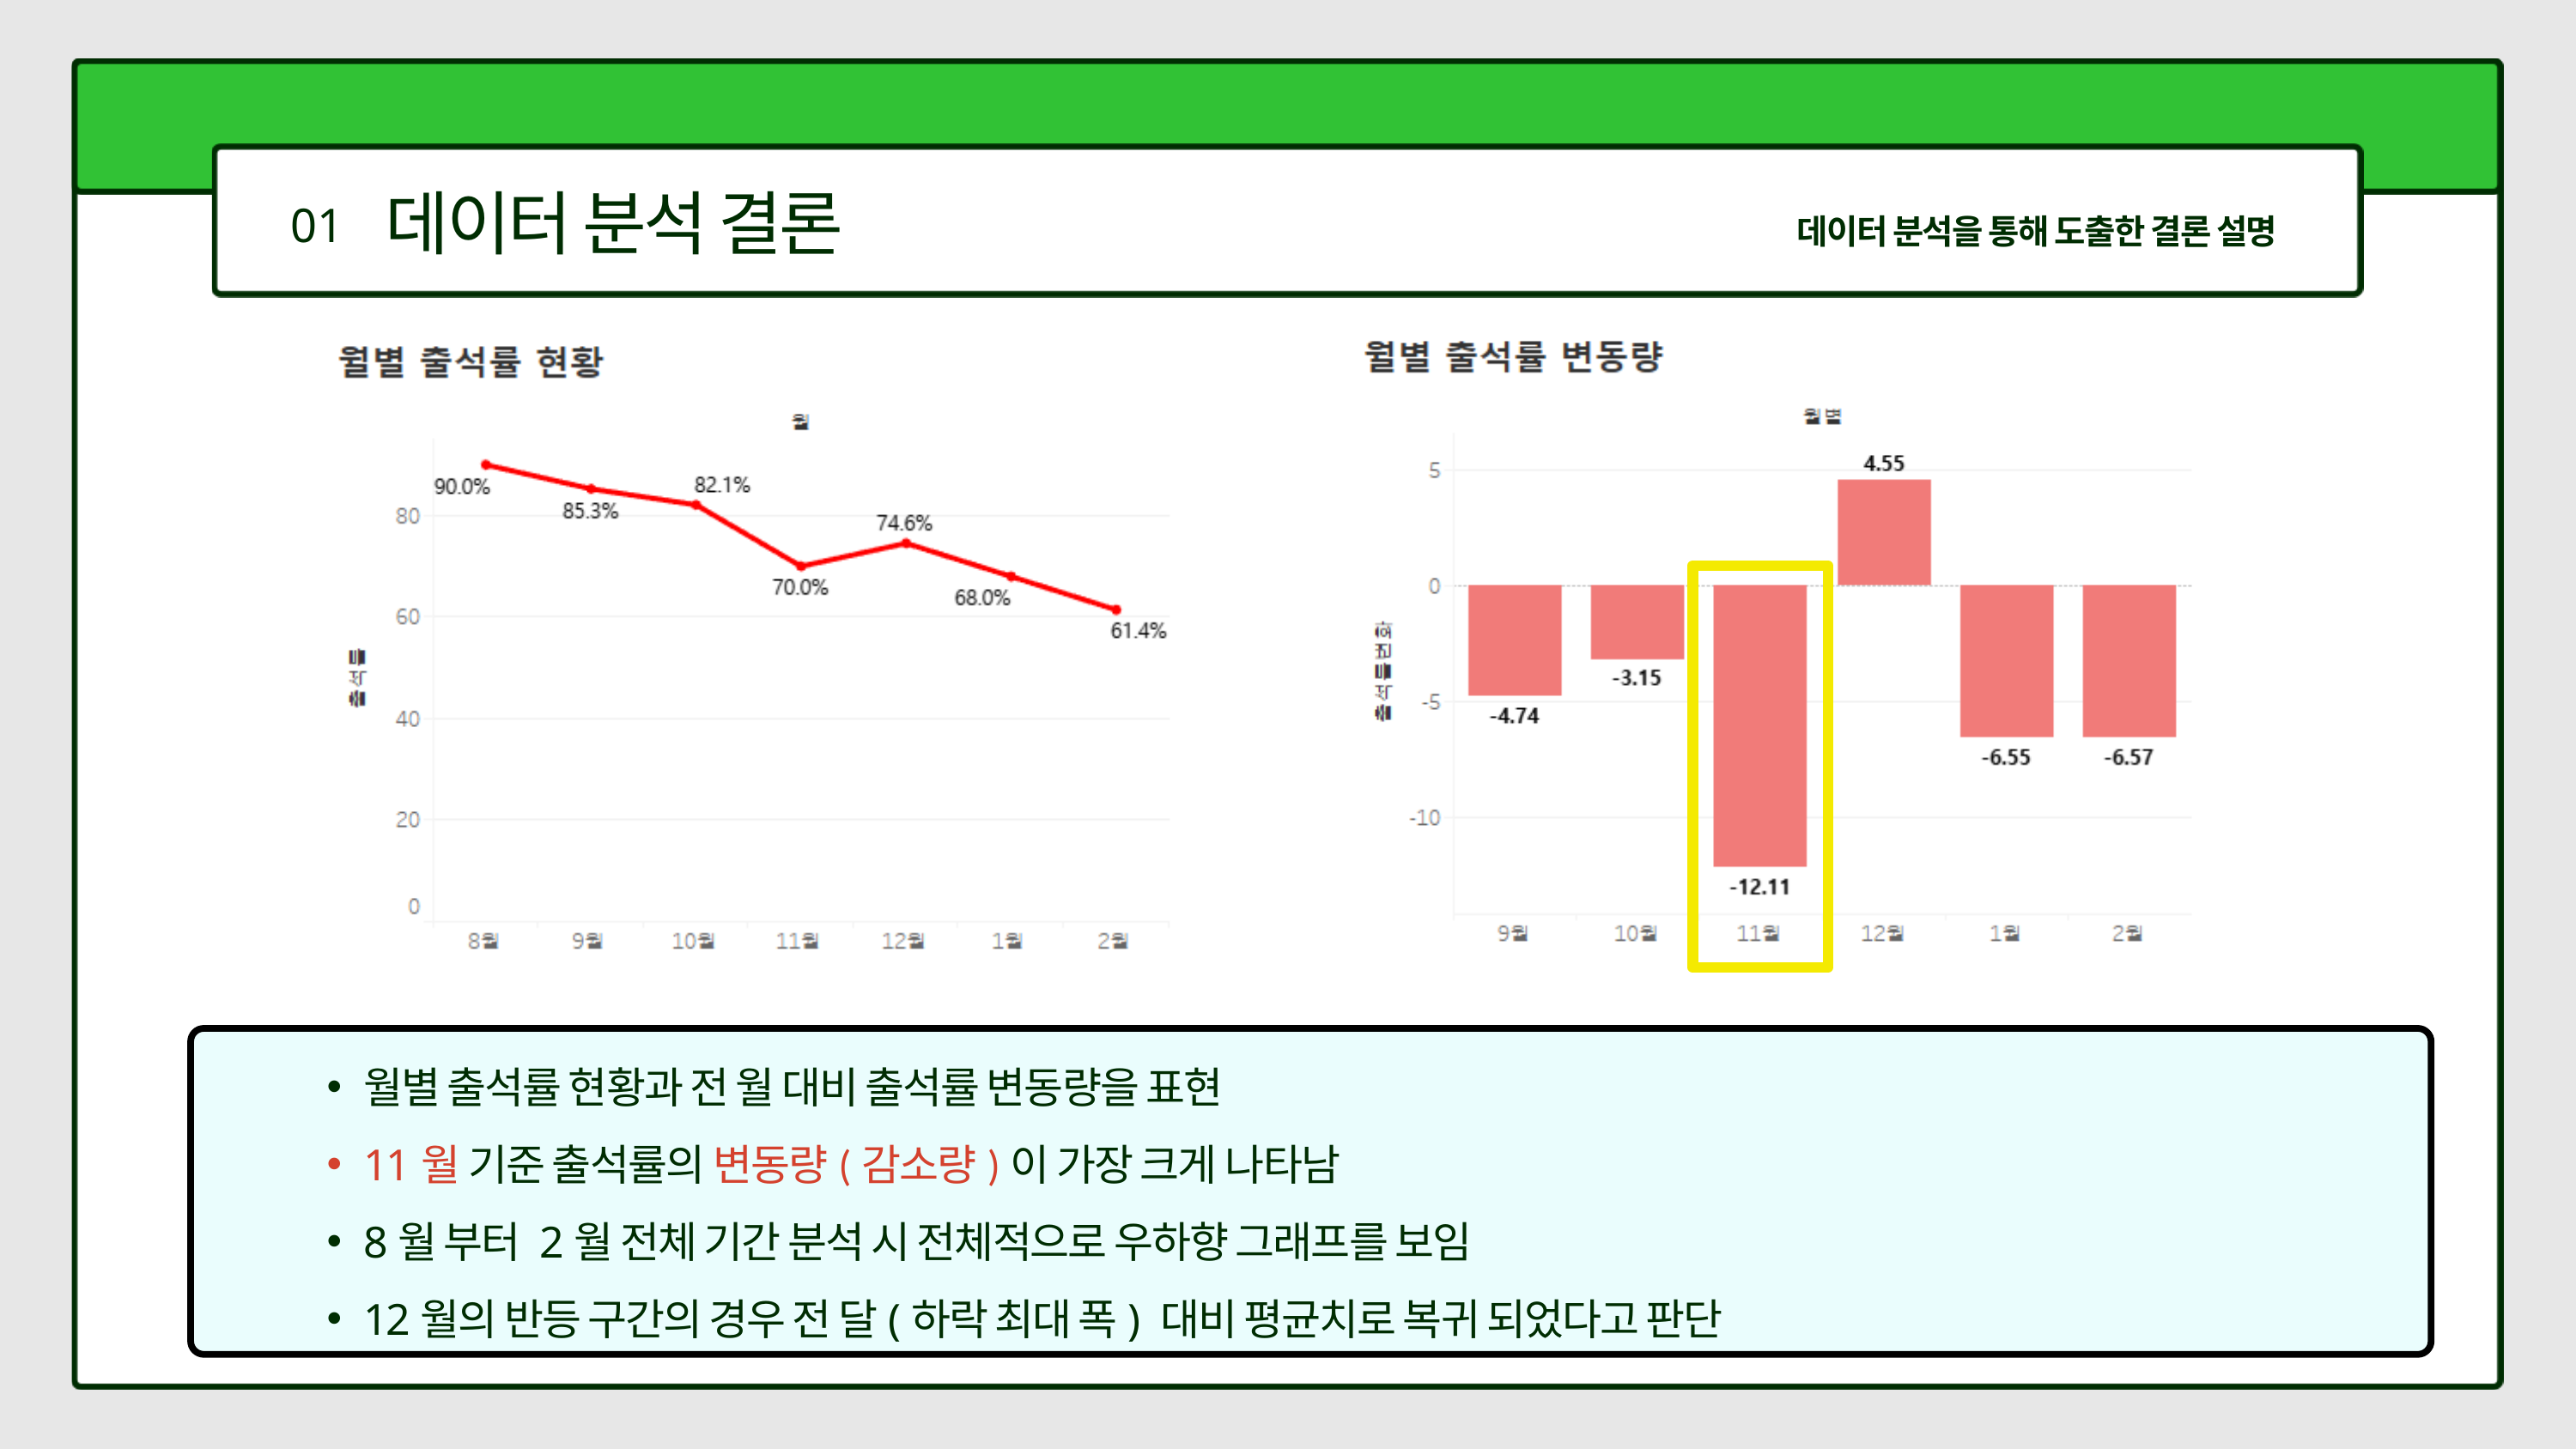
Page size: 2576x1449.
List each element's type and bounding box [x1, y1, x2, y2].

text_box [1692, 565, 1828, 968]
text_box [190, 1028, 2432, 1355]
picture [71, 58, 2505, 1391]
